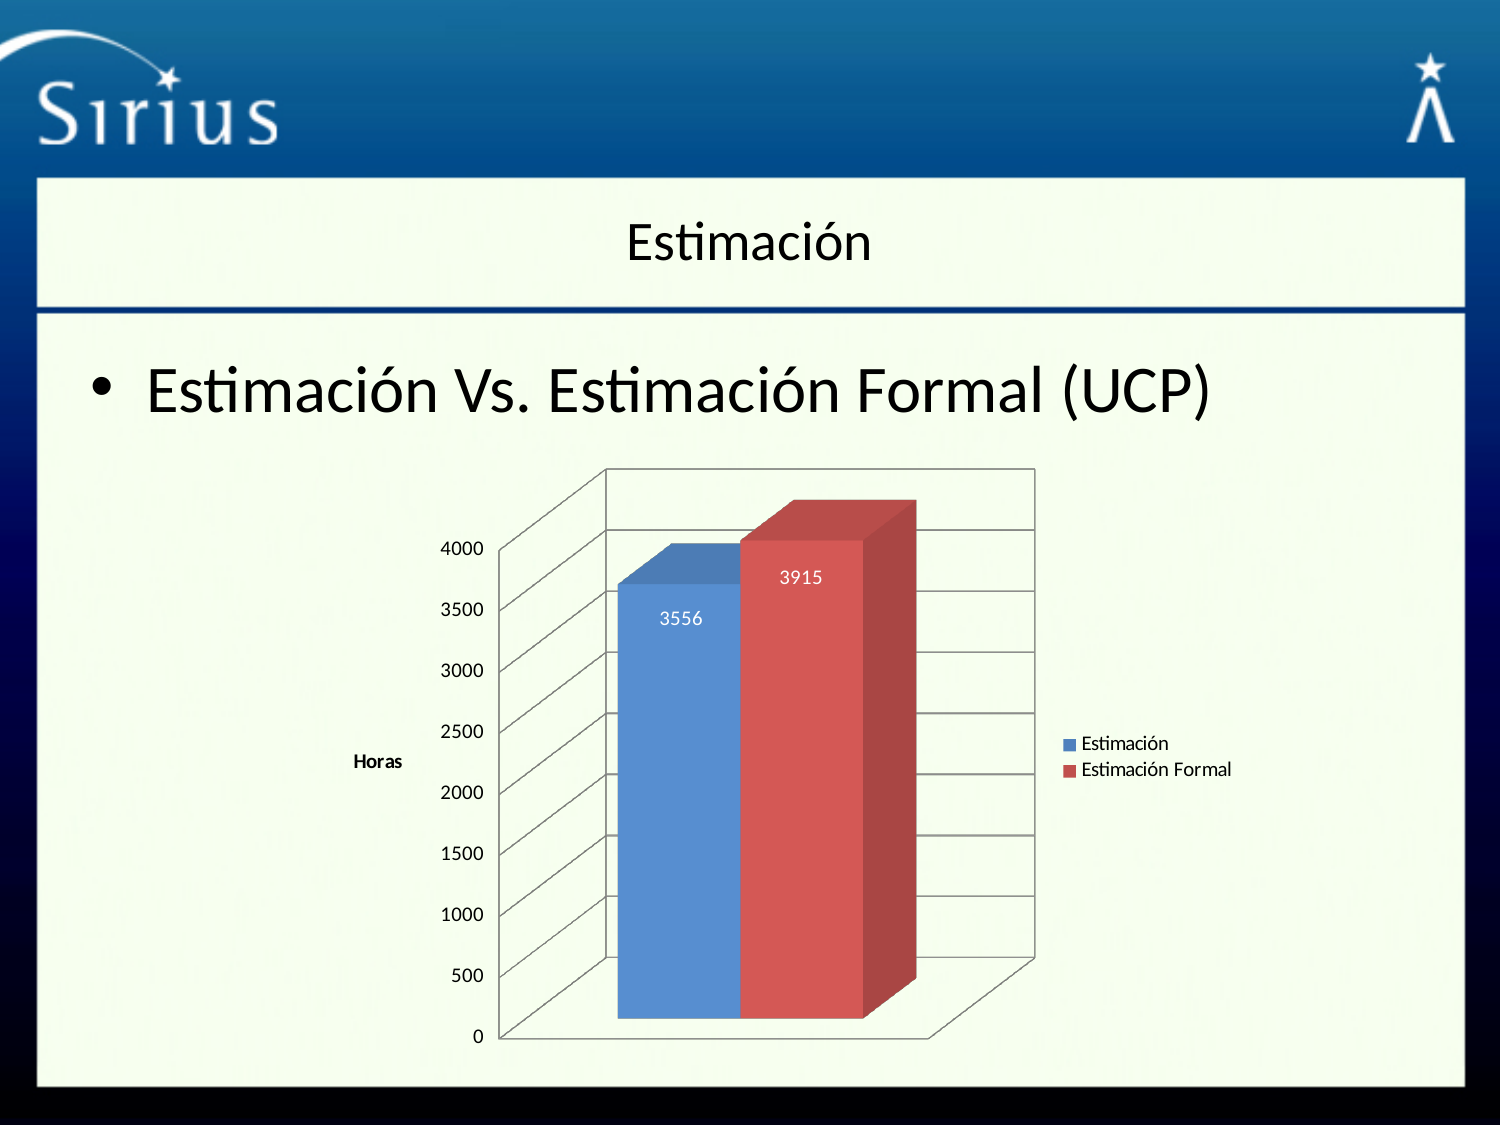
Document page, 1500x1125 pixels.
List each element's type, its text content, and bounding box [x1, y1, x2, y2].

list Estimación Vs. Estimación Formal (UCP) [75, 338, 1425, 1059]
chart [336, 455, 1252, 1061]
title Estimación [75, 196, 1425, 279]
picture [0, 0, 1500, 1125]
